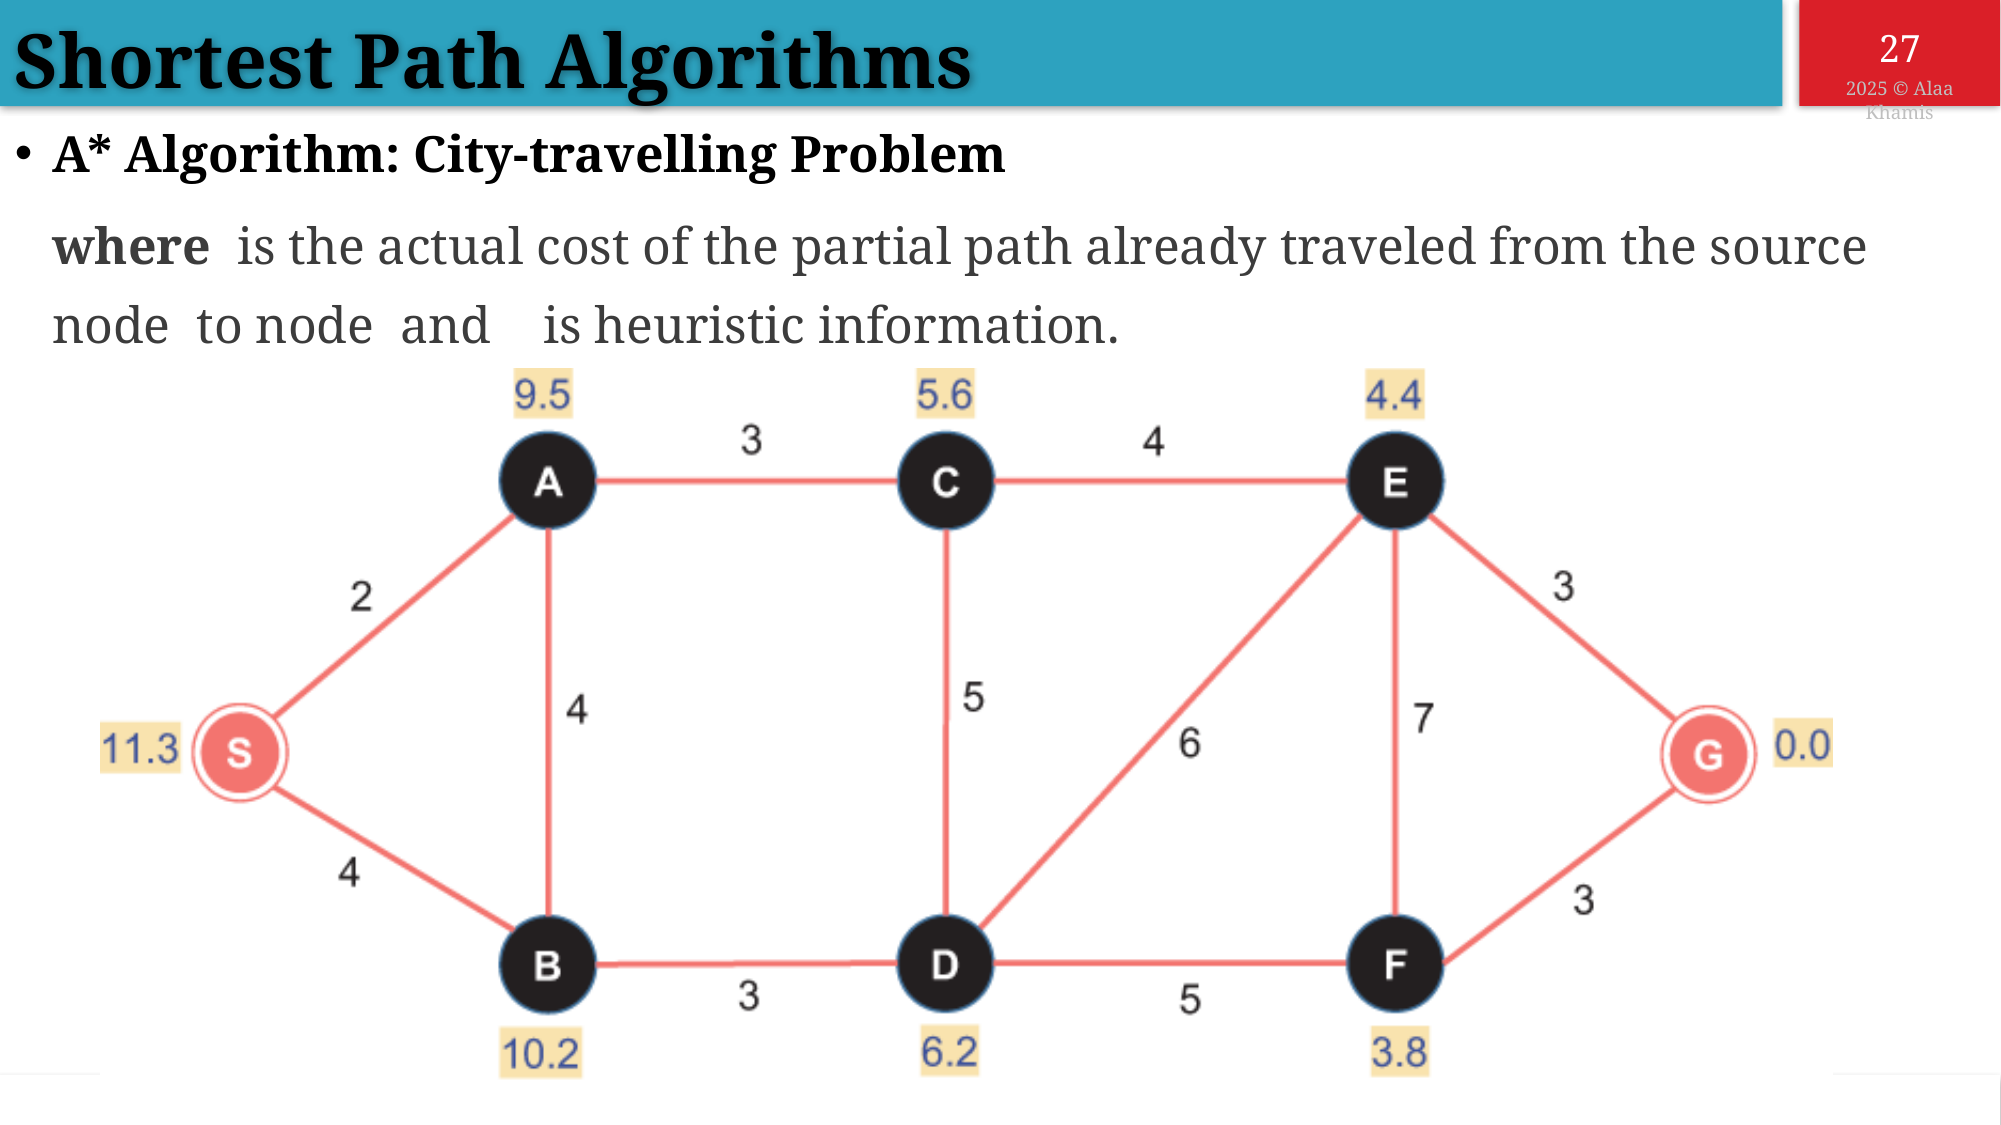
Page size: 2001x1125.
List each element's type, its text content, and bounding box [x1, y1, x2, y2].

text_box Shortest Path Algorithms [0, 0, 1753, 110]
text_box A* Algorithm: City-travelling Problem [0, 120, 1500, 190]
picture [99, 368, 1833, 1082]
